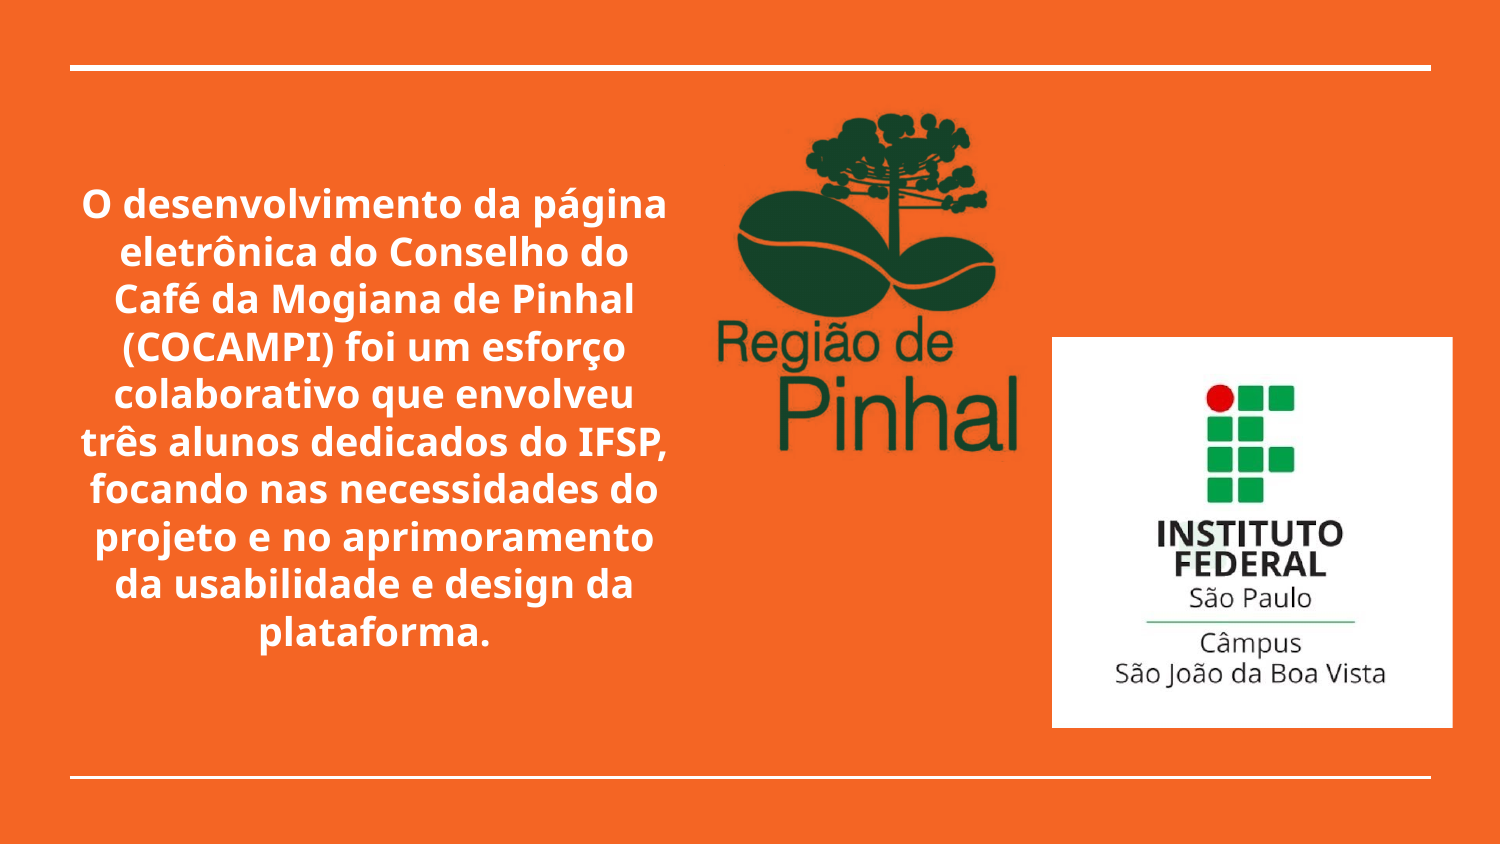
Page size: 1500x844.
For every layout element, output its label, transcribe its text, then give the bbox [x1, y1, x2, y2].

picture [679, 86, 1453, 728]
title O desenvolvimento da página eletrônica do Conselho do Café da Mogiana de Pinhal (COCAMPI) foi um esforço colaborativo que envolveu três alunos dedicados do IFSP, focando nas necessidades do projeto e no aprimoramento da usabilidade e design da plataforma. [56, 70, 693, 763]
